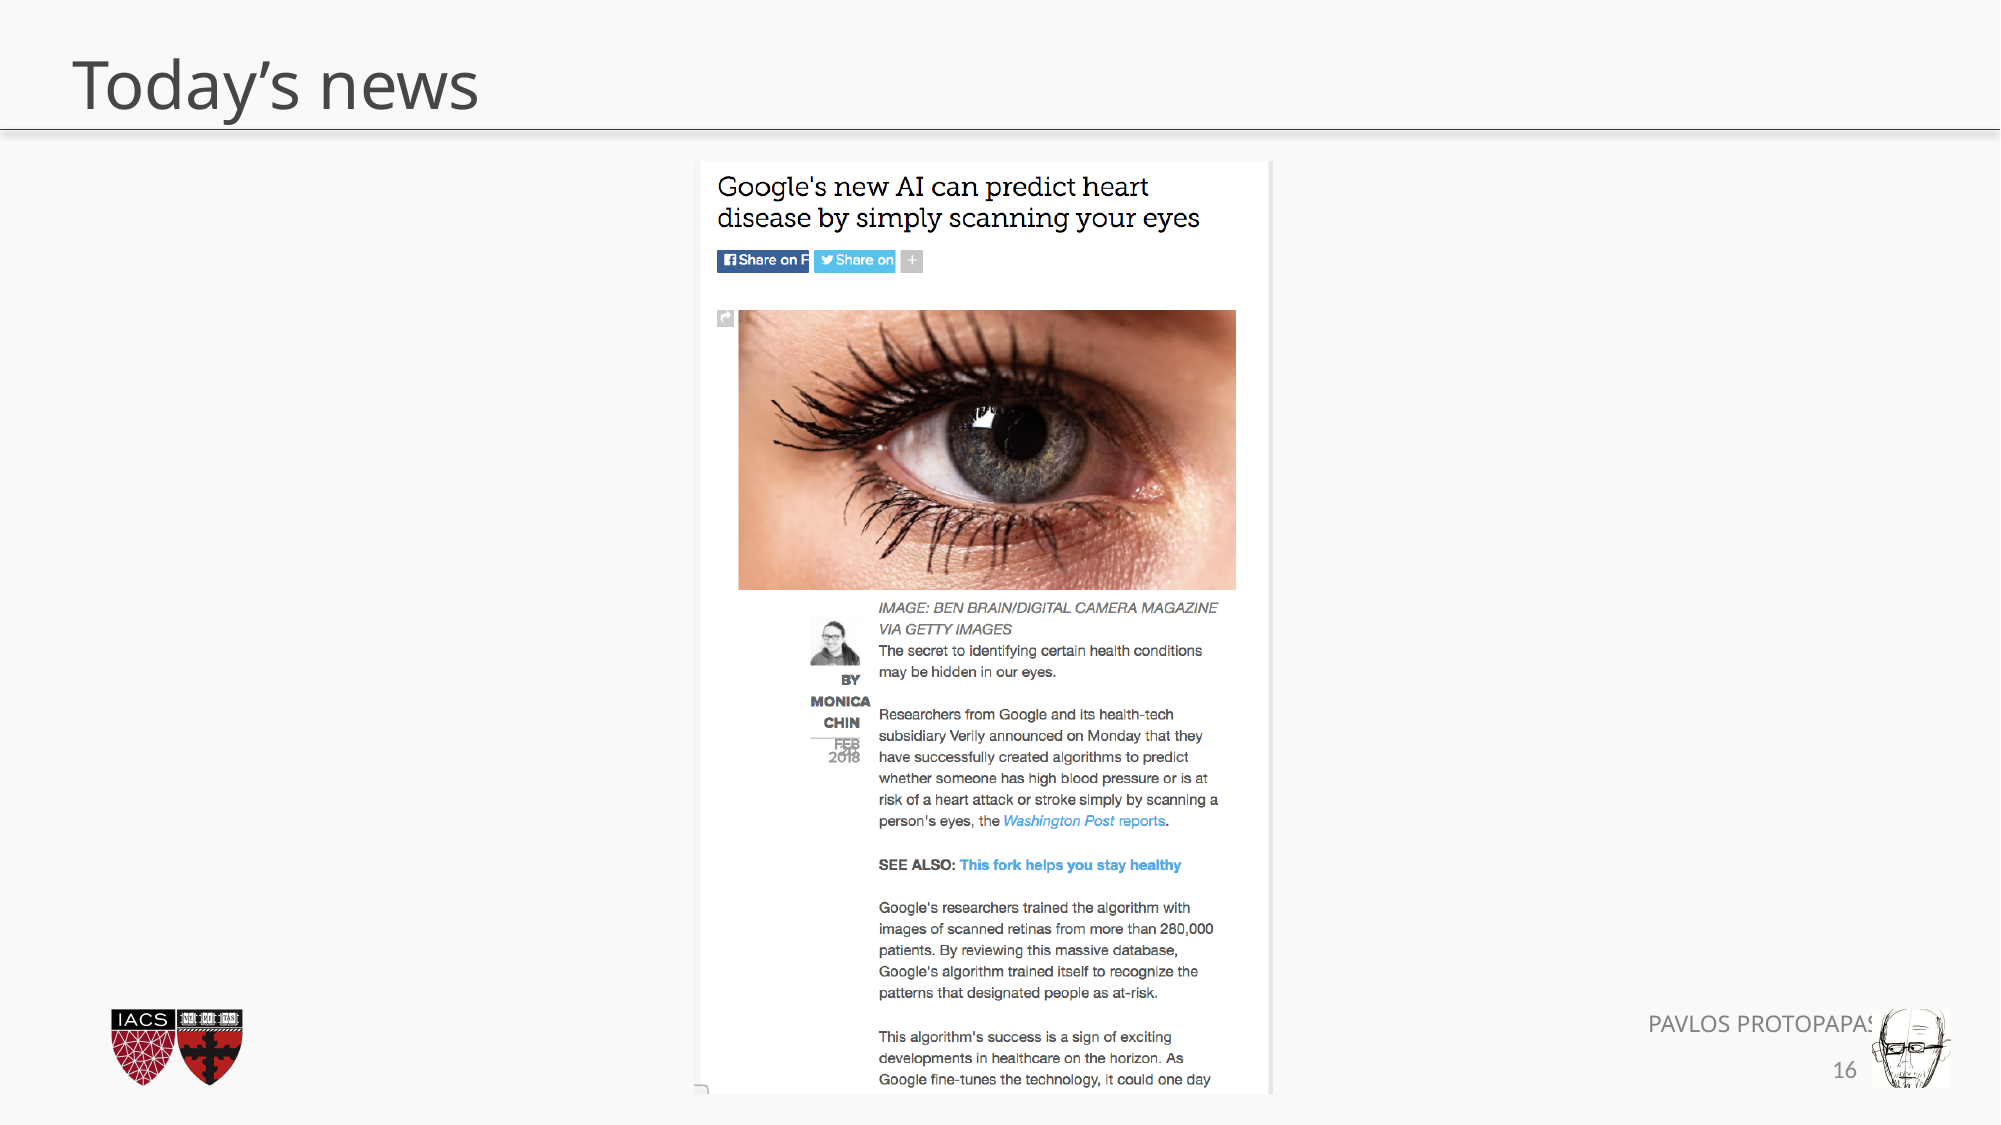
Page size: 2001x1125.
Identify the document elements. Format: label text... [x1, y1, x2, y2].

slide_number 16 [1405, 1038, 1873, 1099]
picture [109, 1009, 243, 1086]
picture [694, 161, 1274, 1094]
title Today’s news [57, 35, 1943, 162]
picture [1872, 1009, 1951, 1088]
